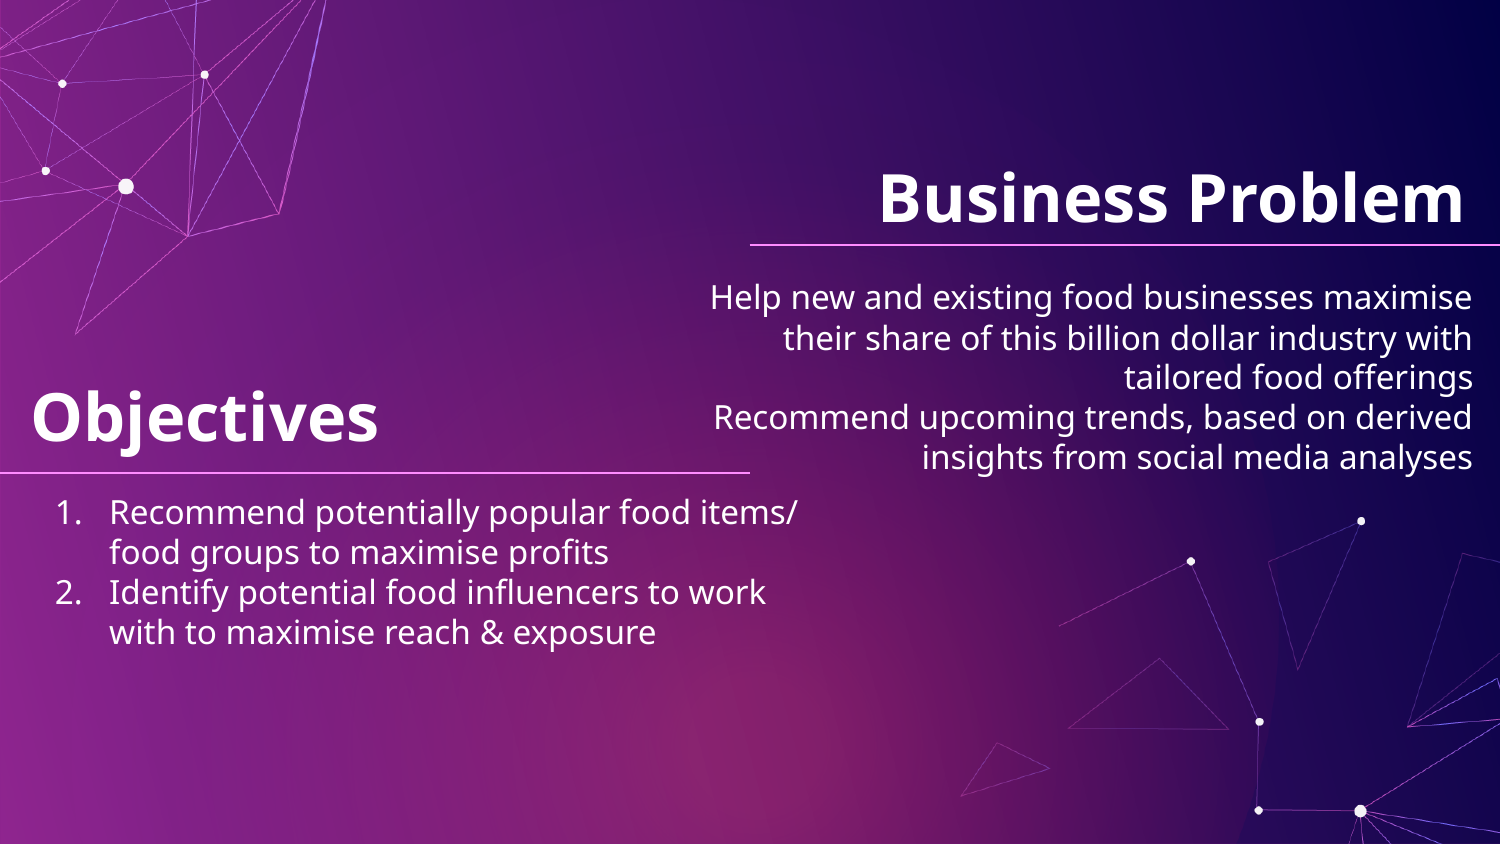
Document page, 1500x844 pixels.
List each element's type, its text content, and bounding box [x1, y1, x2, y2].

title Objectives [0, 345, 411, 470]
title Business Problem [854, 0, 1490, 244]
picture [0, 0, 1500, 844]
subtitle Recommend potentially popular food items/ food groups to maximise profits Identify potential food influencers to work with to maximise reach & exposure [19, 476, 815, 682]
picture [1490, 0, 1500, 244]
subtitle Help new and existing food businesses maximise their share of this billion dollar industry with tailored food offerings Recommend upcoming trends, based on derived insights from social media analyses [678, 261, 1490, 458]
